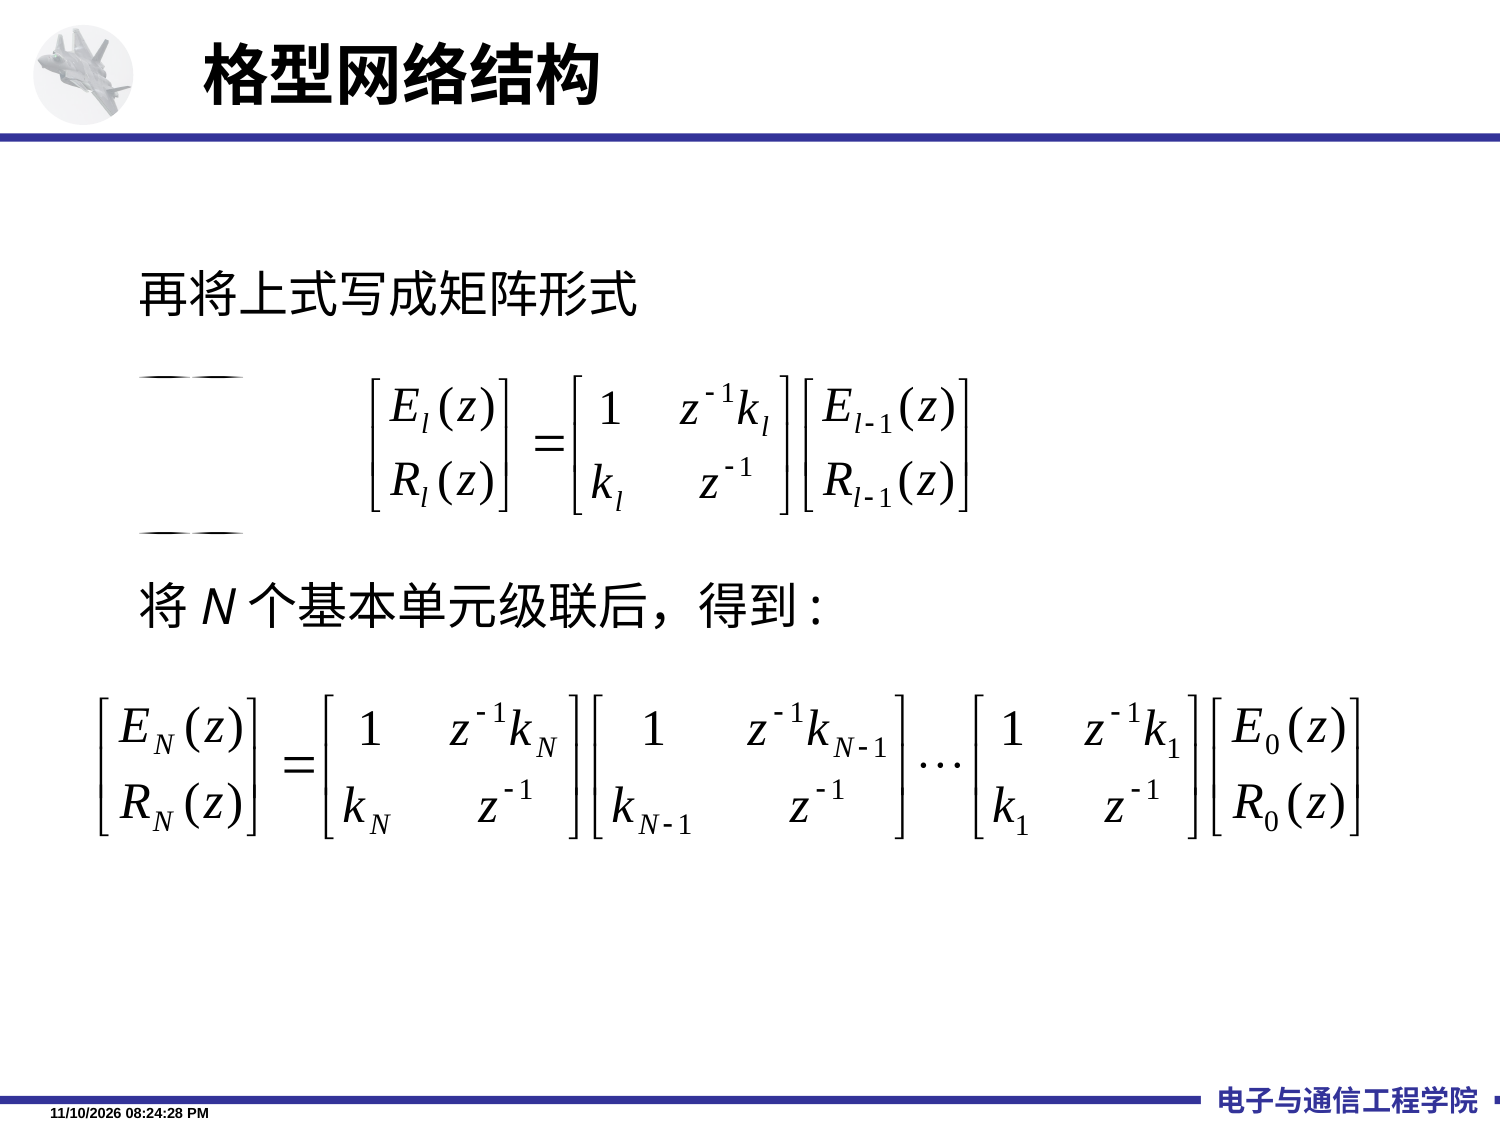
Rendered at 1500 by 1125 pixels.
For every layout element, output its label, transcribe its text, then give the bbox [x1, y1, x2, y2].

text_box 基本构成单元 [33, 24, 134, 125]
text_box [88, 237, 1377, 849]
text_box 格型网络结构 [187, 24, 622, 121]
